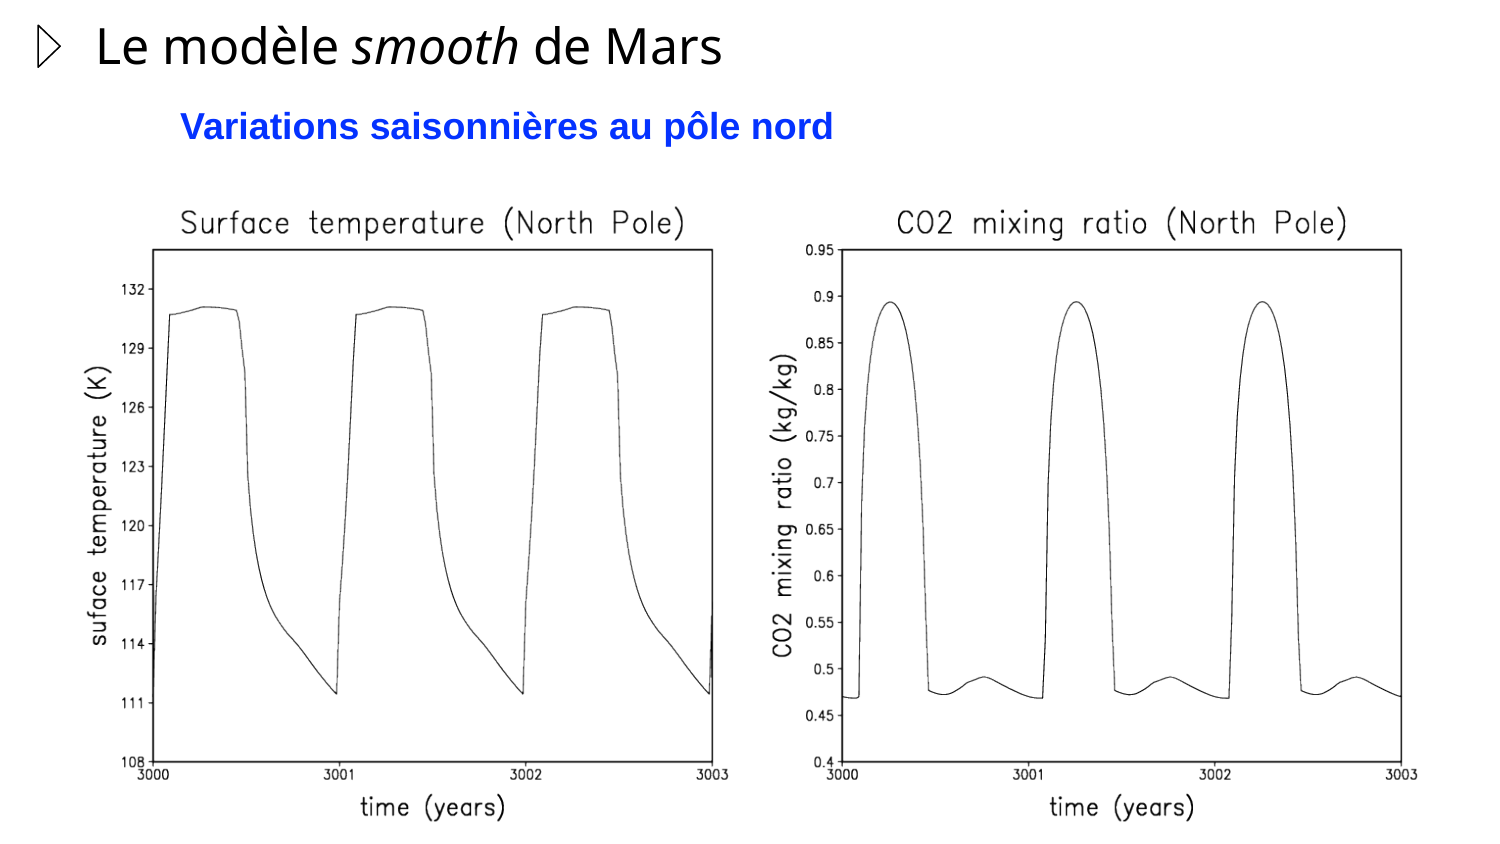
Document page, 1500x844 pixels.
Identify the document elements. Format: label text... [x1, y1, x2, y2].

text_box Variations saisonnières au pôle nord [165, 80, 974, 168]
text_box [70, 193, 1430, 844]
title Le modèle smooth de Mars [80, 0, 1478, 94]
